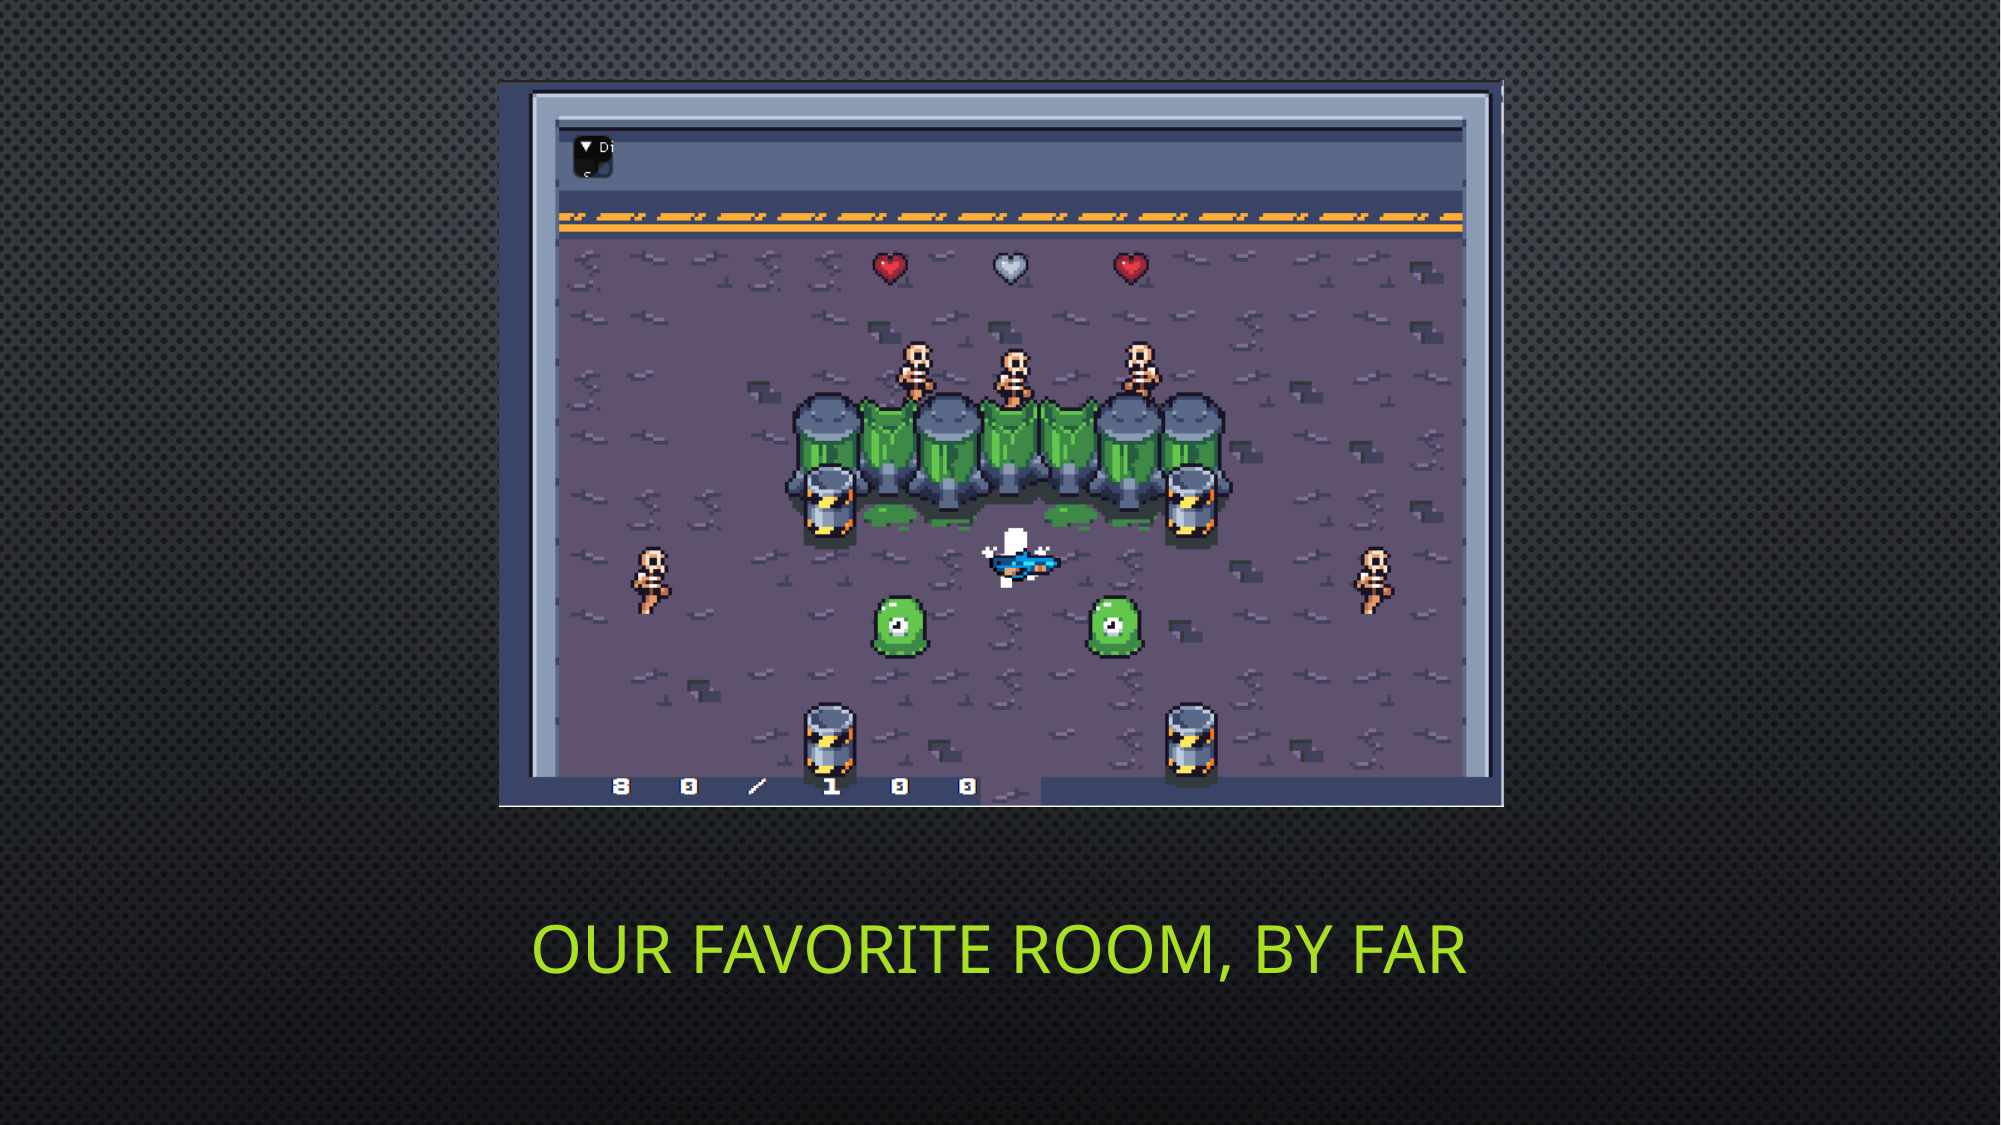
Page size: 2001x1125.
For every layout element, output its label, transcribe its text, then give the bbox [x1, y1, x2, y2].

picture [498, 79, 1504, 807]
title Our favorite room, by far [187, 791, 1813, 1104]
